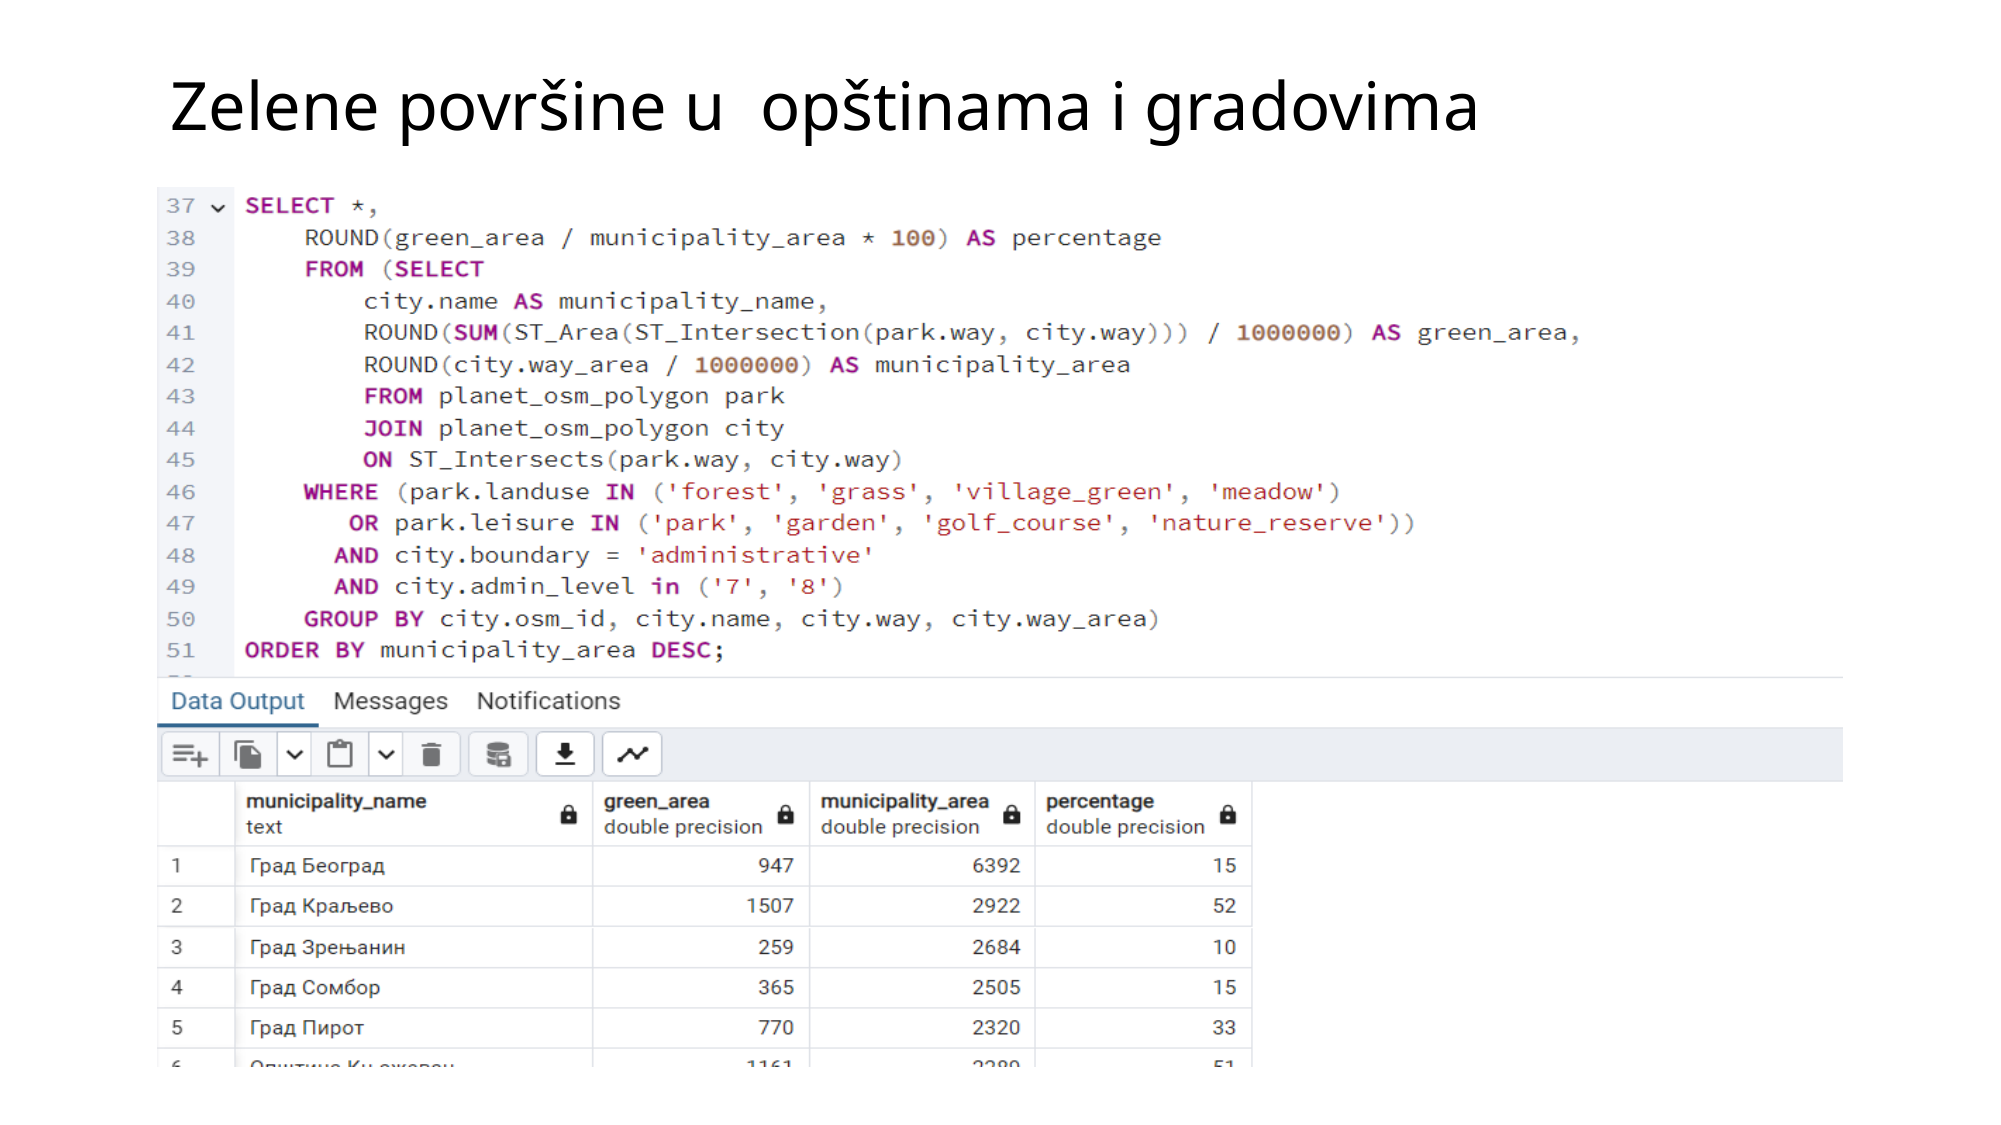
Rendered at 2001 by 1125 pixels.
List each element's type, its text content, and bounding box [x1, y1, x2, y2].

title Zelene površine u opštinama i gradovima [0, 0, 2000, 218]
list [157, 186, 1843, 1068]
